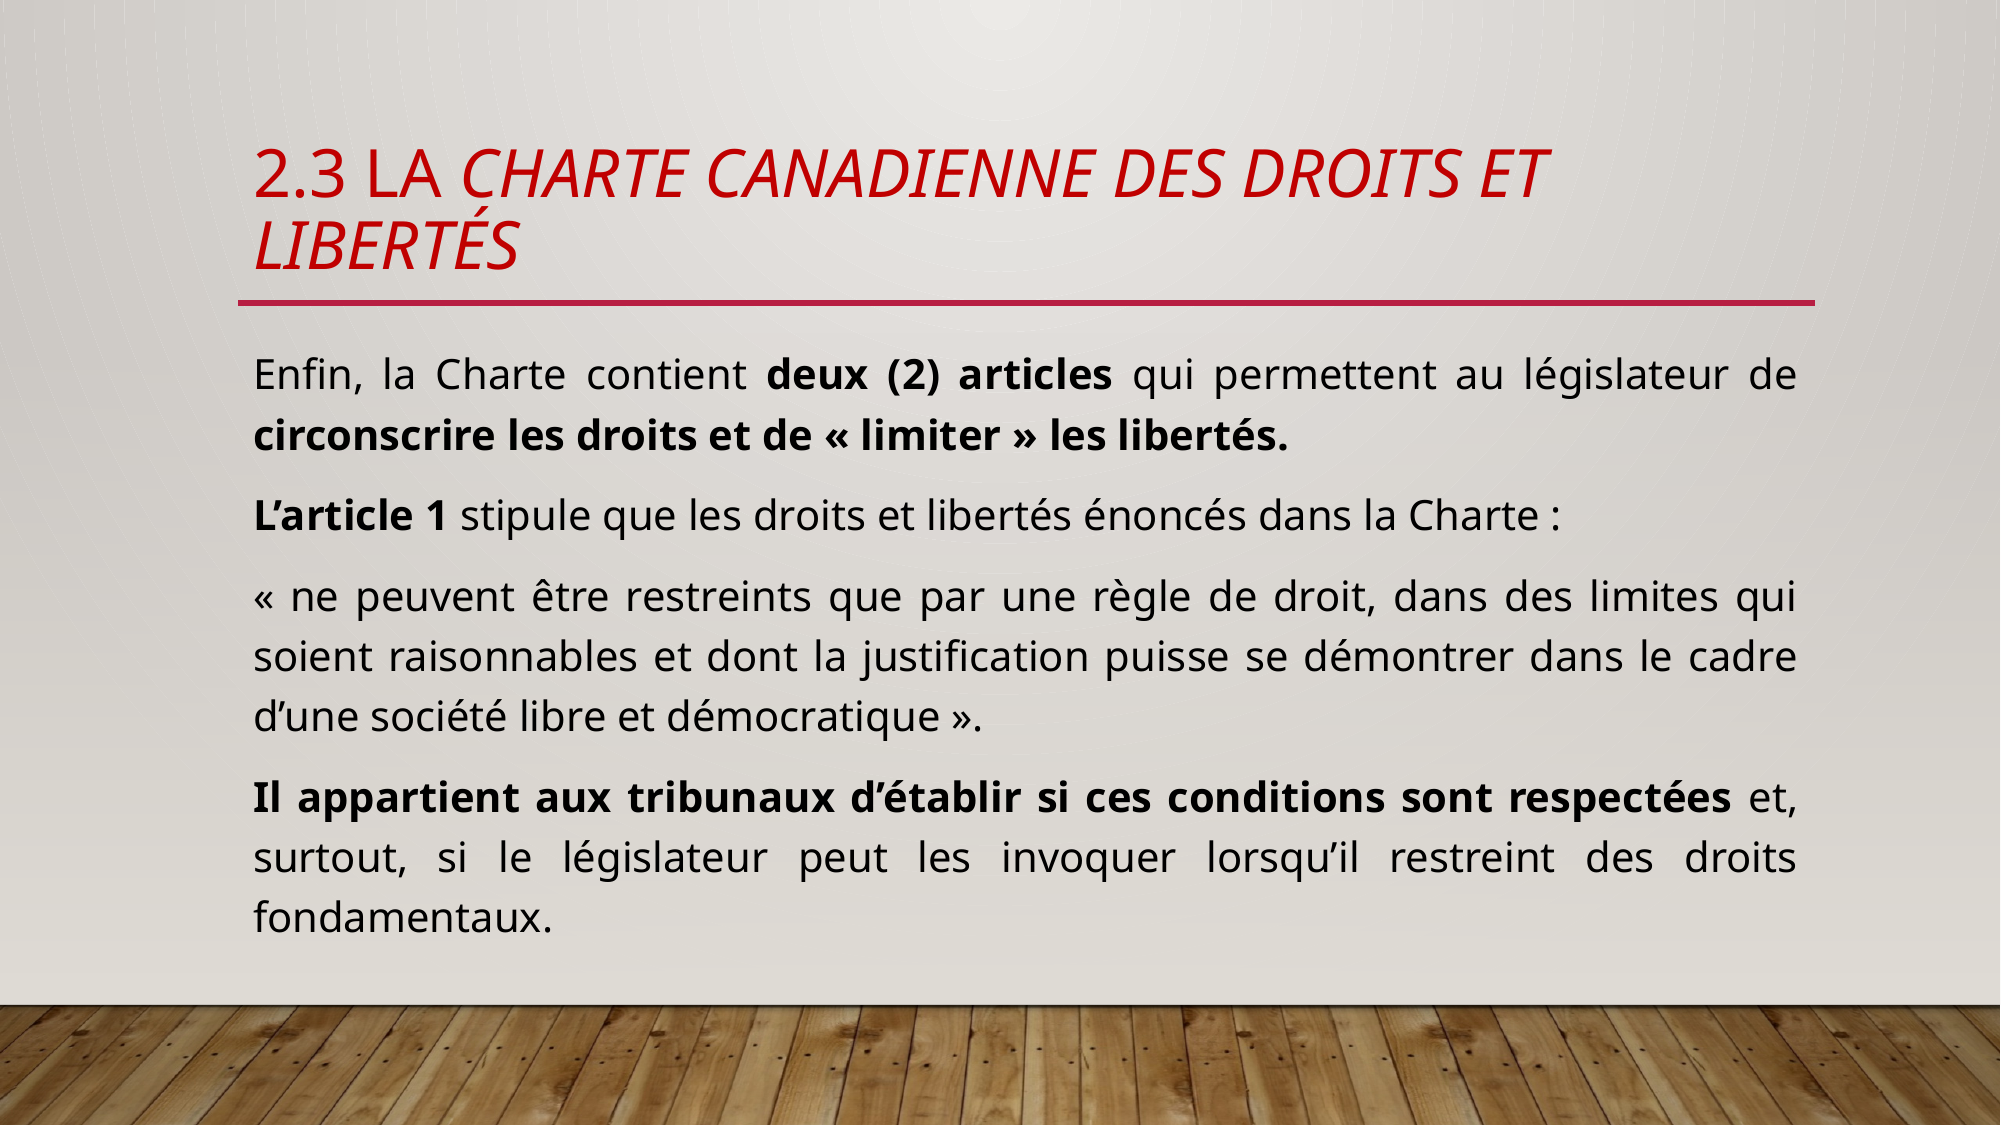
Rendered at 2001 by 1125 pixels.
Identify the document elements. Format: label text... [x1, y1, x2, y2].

title 2.3 La charte canadienne des droits et libertés [238, 131, 1814, 305]
list Enfin, la Charte contient deux (2) articles qui permettent au législateur de circonscrire les droits et de « limiter » les libertés. L’article 1 stipule que les droits et libertés énoncés dans la Charte : « ne peuvent être restreints que par une règle de droit, dans des limites qui soient raisonnables et dont la justification puisse se démontrer dans le cadre d’une société libre et démocratique ». Il appartient aux tribunaux d’établir si ces conditions sont respectées et, surtout, si le législateur peut les invoquer lorsqu’il restreint des droits fondamentaux. [238, 330, 1814, 993]
picture [0, 1005, 2000, 1125]
